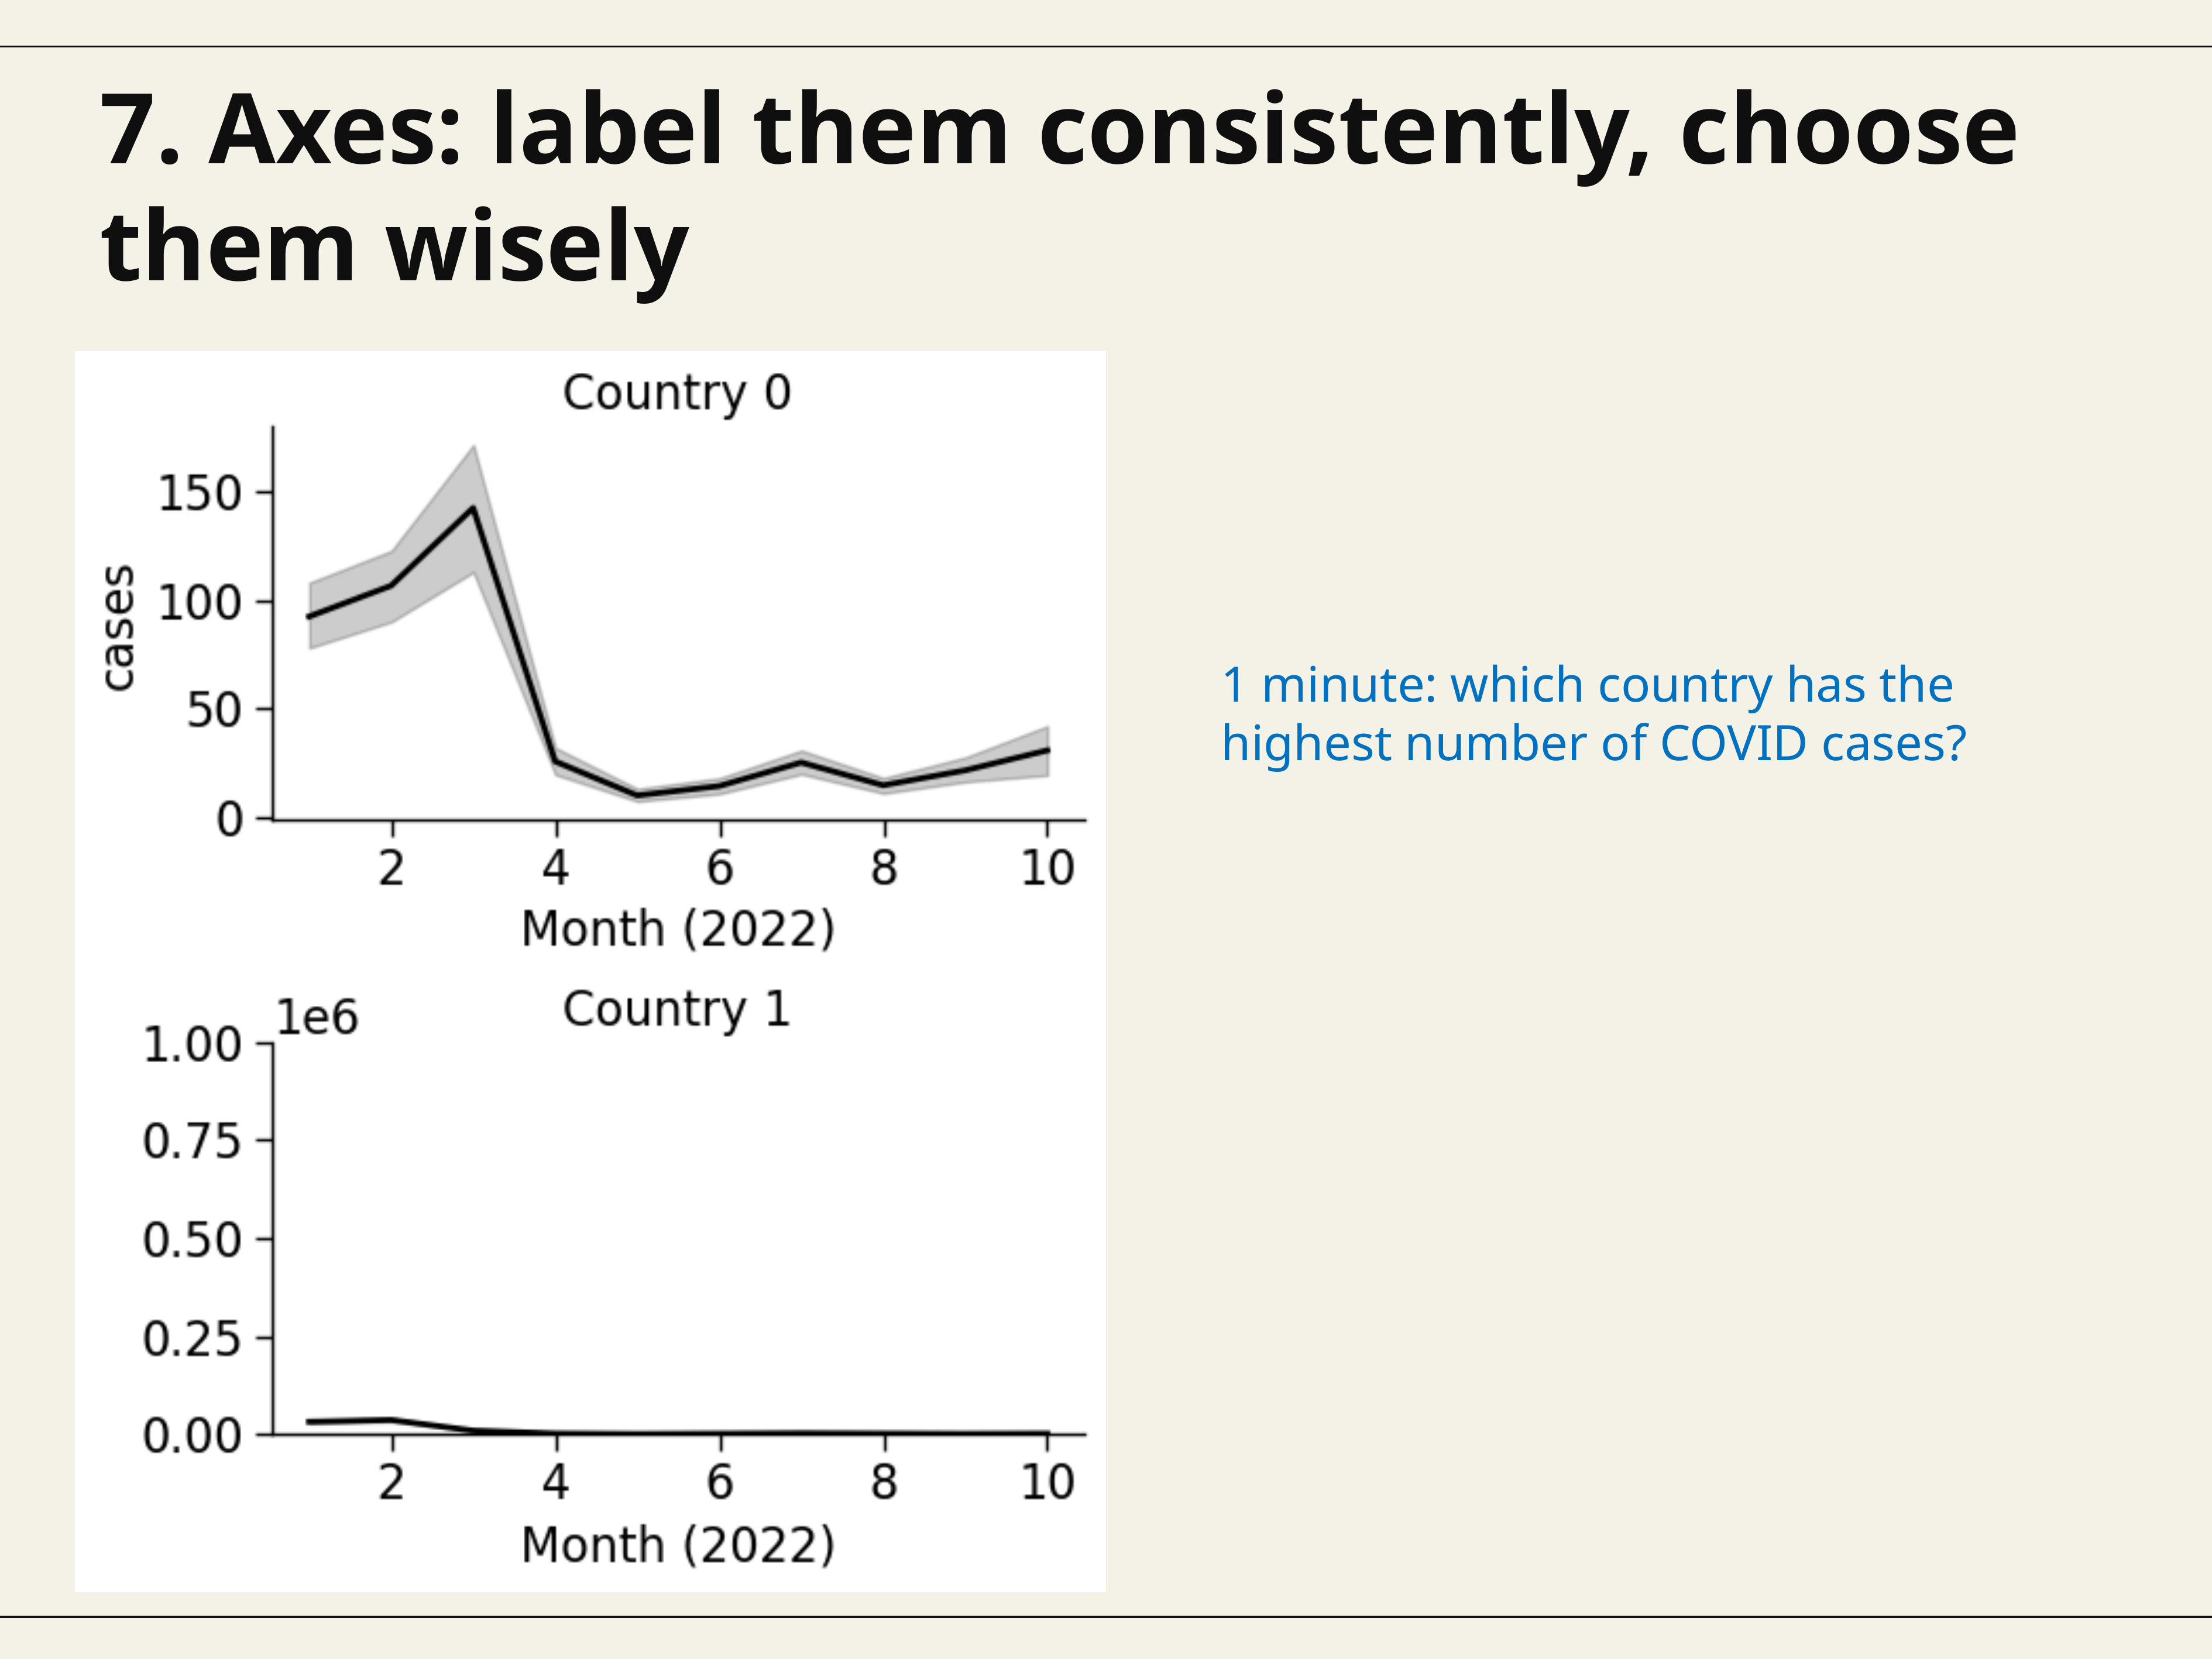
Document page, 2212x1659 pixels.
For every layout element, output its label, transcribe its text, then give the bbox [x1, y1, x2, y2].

list 1 minute: which country has the highest number of COVID cases? [1196, 628, 2137, 830]
title 7. Axes: label them consistently, choose them wisely [75, 41, 2137, 226]
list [75, 351, 1107, 1593]
